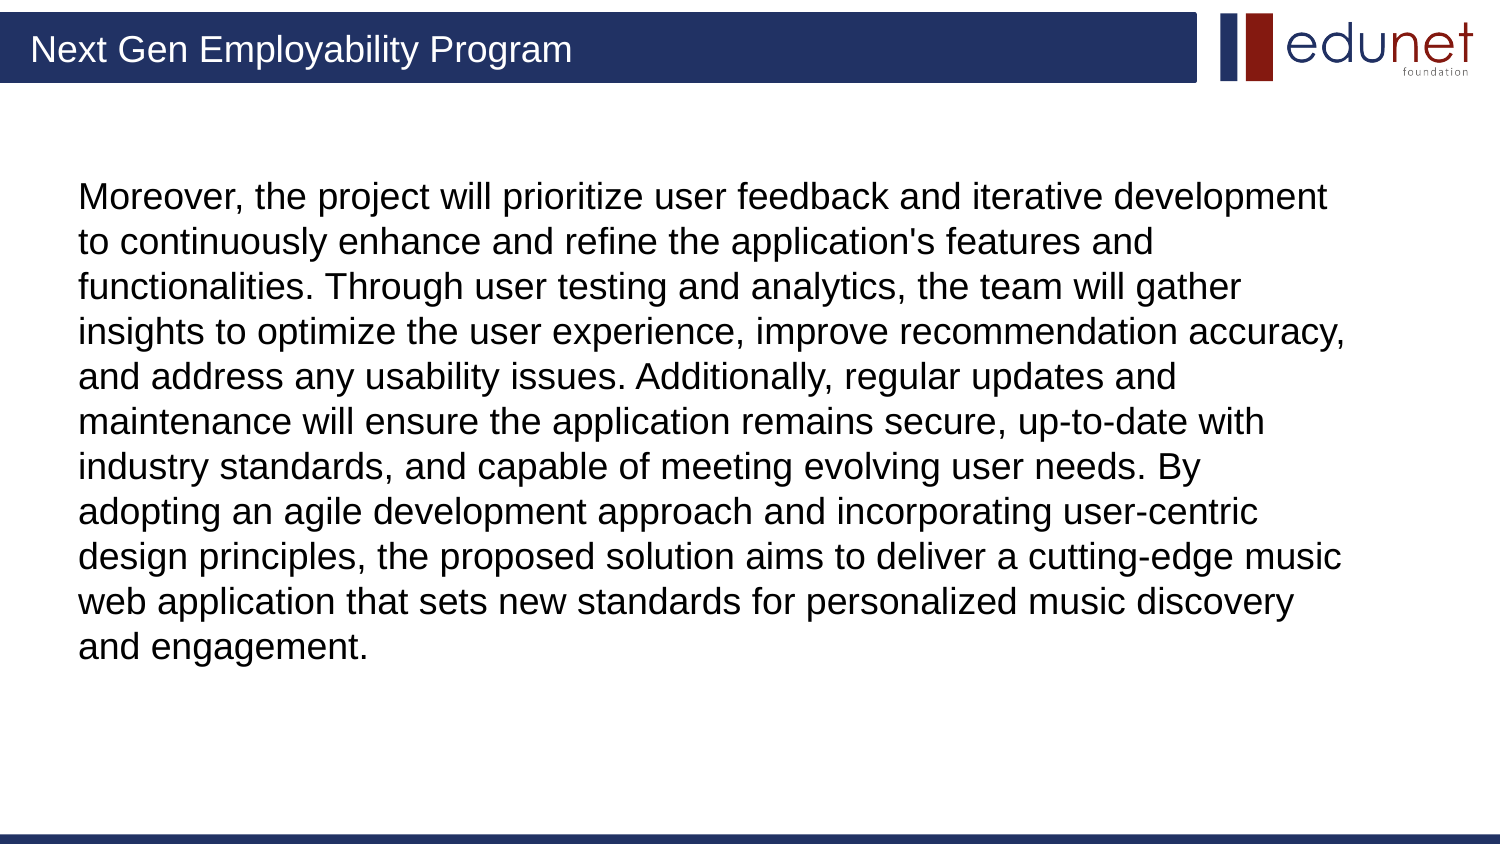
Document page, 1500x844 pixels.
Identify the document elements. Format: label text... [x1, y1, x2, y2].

picture [1279, 14, 1482, 83]
text_box Moreover, the project will prioritize user feedback and iterative development to continuously enhance and refine the application's features and functionalities. Through user testing and analytics, the team will gather insights to optimize the user experience, improve recommendation accuracy, and address any usability issues. Additionally, regular updates and maintenance will ensure the application remains secure, up-to-date with industry standards, and capable of meeting evolving user needs. By adopting an agile development approach and incorporating user-centric design principles, the proposed solution aims to deliver a cutting-edge music web application that sets new standards for personalized music discovery and engagement. [63, 156, 1368, 682]
